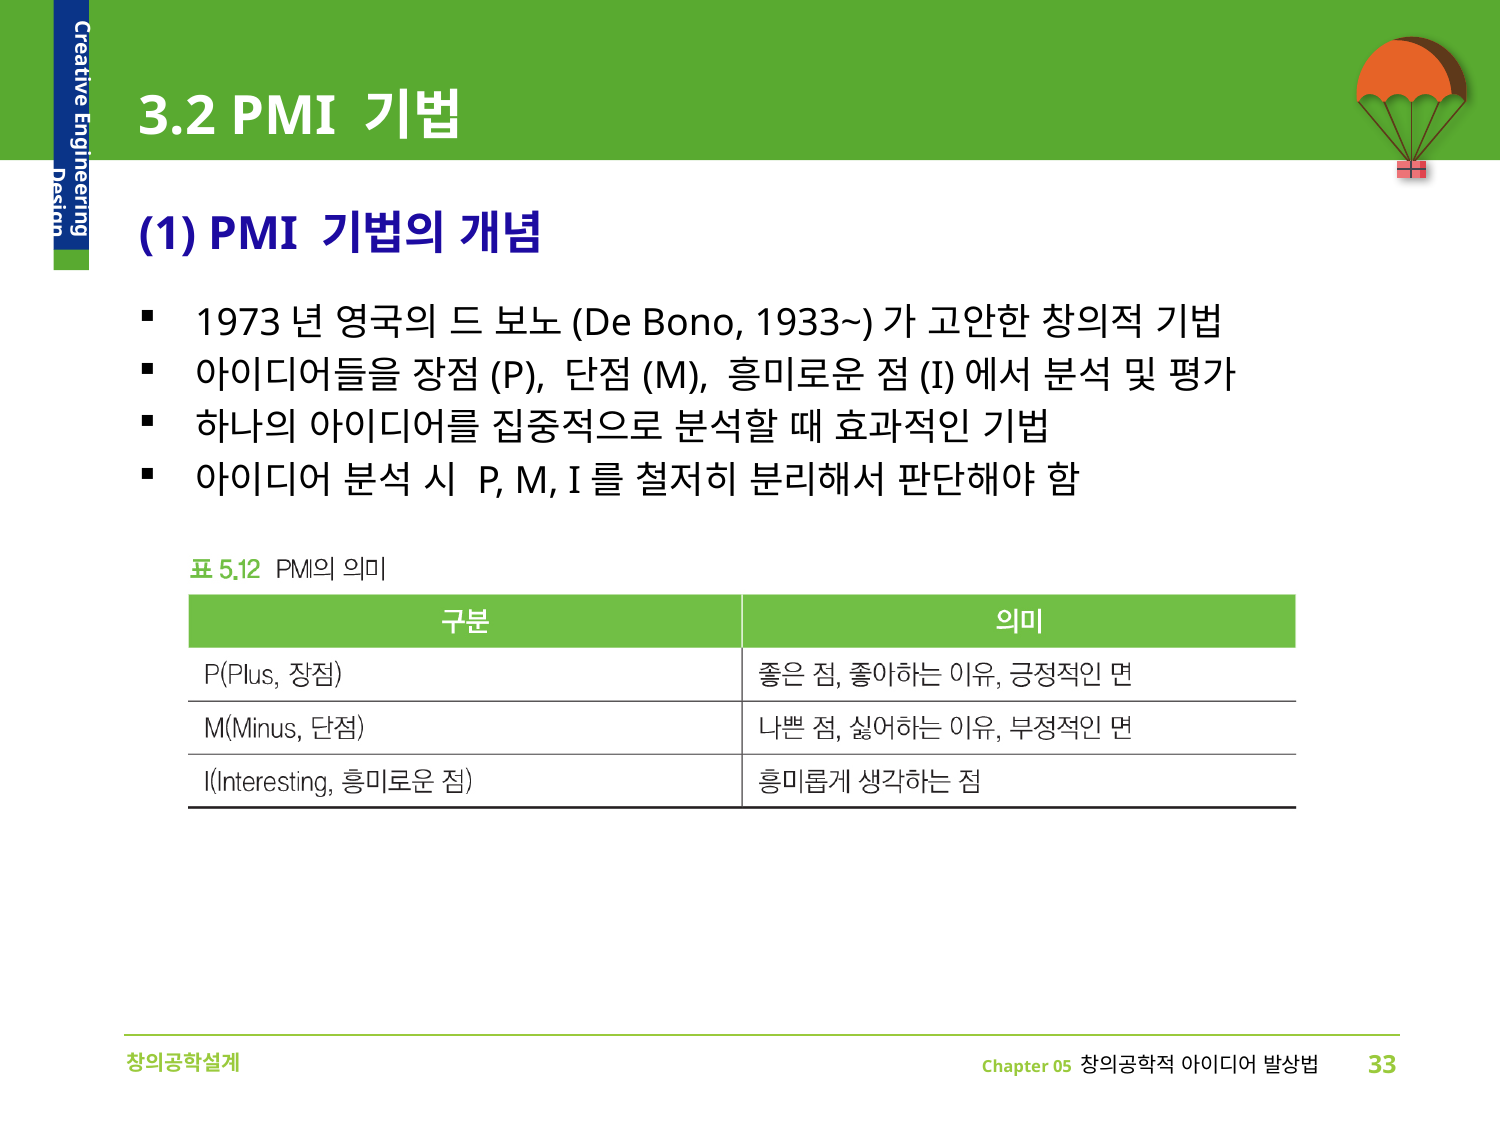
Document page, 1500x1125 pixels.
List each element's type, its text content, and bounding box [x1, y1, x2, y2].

list 1973년 영국의 드 보노(De Bono, 1933~)가 고안한 창의적 기법 아이디어들을 장점(P), 단점(M), 흥미로운 점(I)에서 분석 및 평가 하나의 아이디어를 집중적으로 분석할 때 효과적인 기법 아이디어 분석 시 P, M, I를 철저히 분리해서 판단해야 함 [123, 290, 1400, 882]
picture [175, 535, 1310, 833]
title 3.2 PMI 기법 [123, 66, 1400, 159]
list (1) PMI 기법의 개념 [123, 196, 1400, 290]
